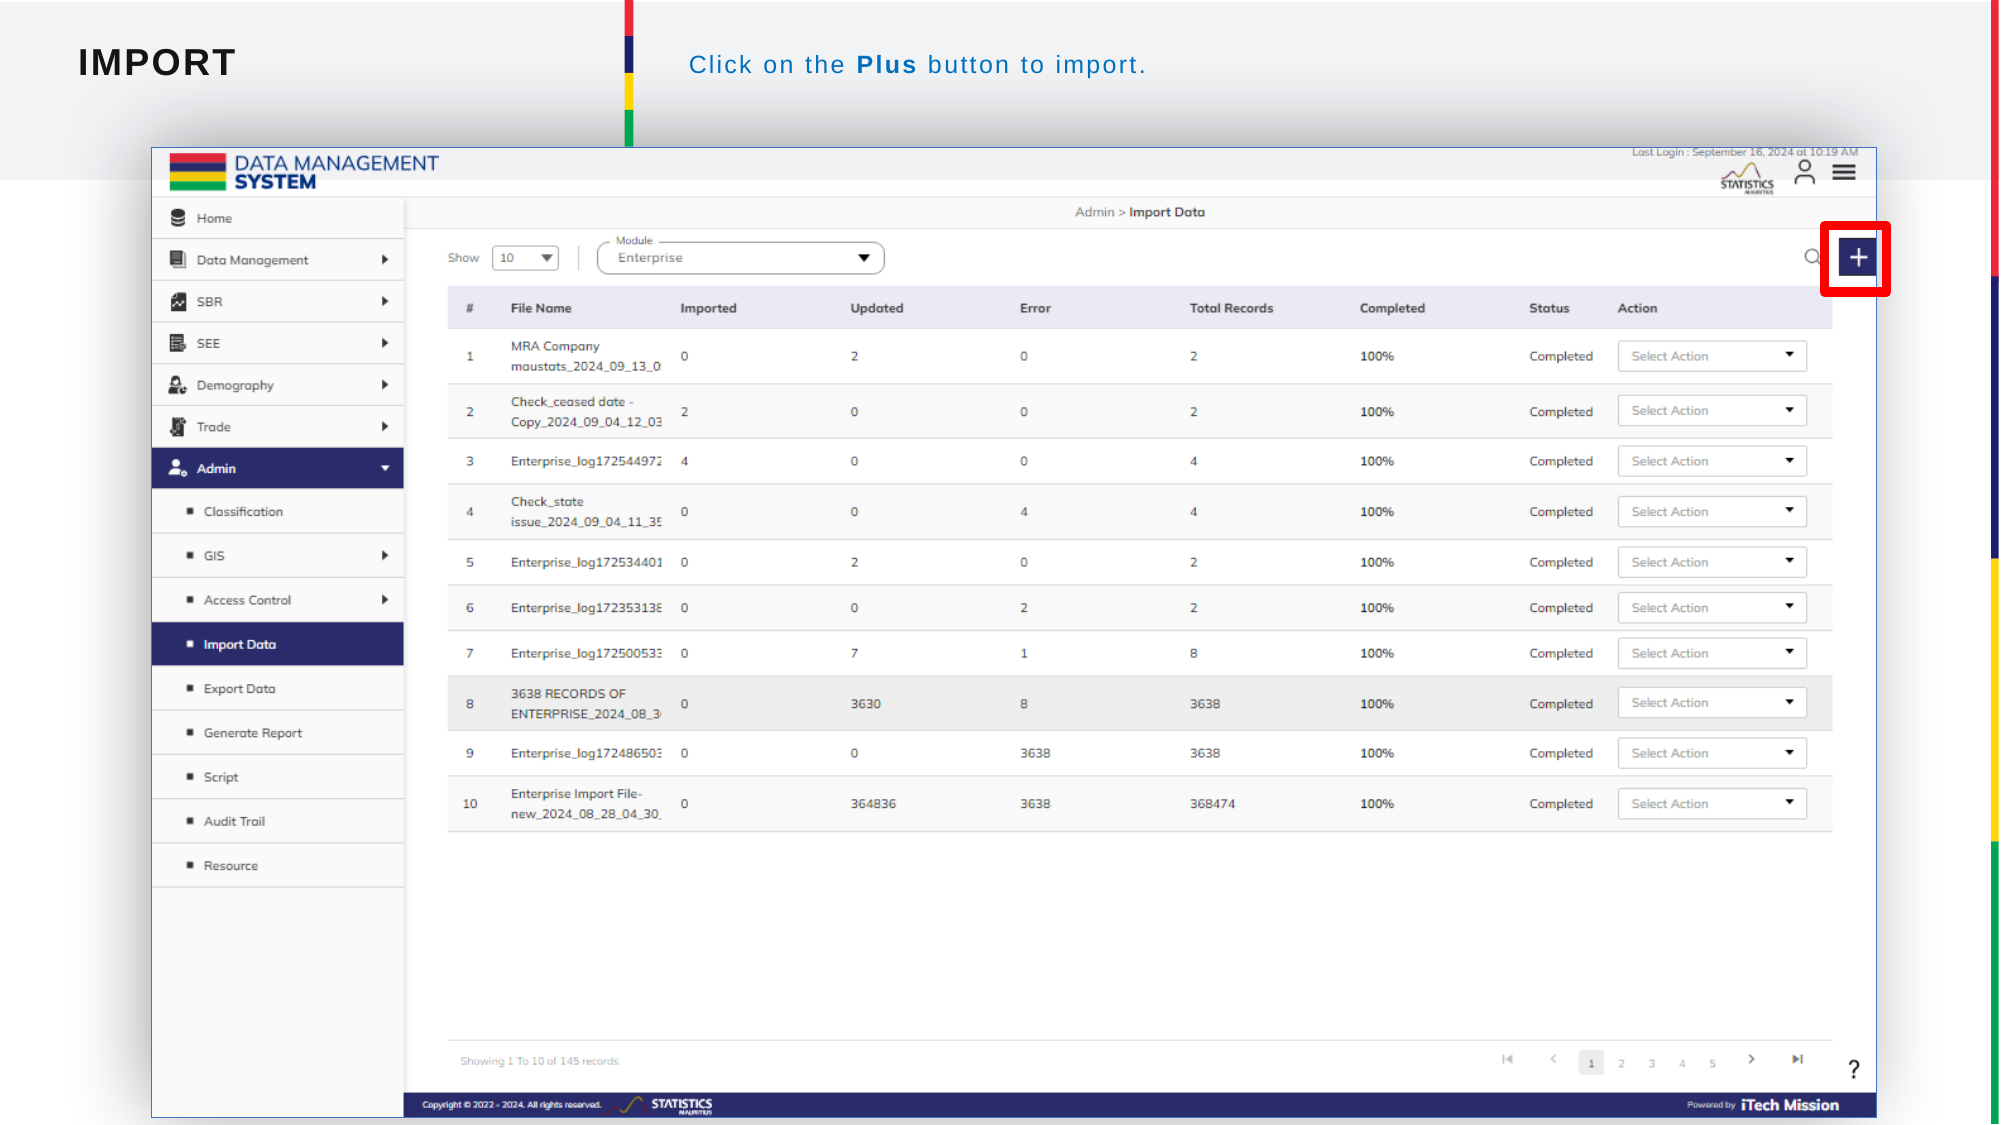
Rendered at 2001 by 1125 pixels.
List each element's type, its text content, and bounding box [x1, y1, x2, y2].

text_box [0, 1, 624, 181]
text_box Click on the Plus button to import. [673, 40, 1883, 87]
text_box [1877, 225, 1887, 293]
text_box IMPORT [63, 38, 624, 91]
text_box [624, 0, 634, 147]
picture [151, 147, 1877, 1118]
text_box [634, 1, 1991, 181]
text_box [1991, 0, 1999, 1124]
